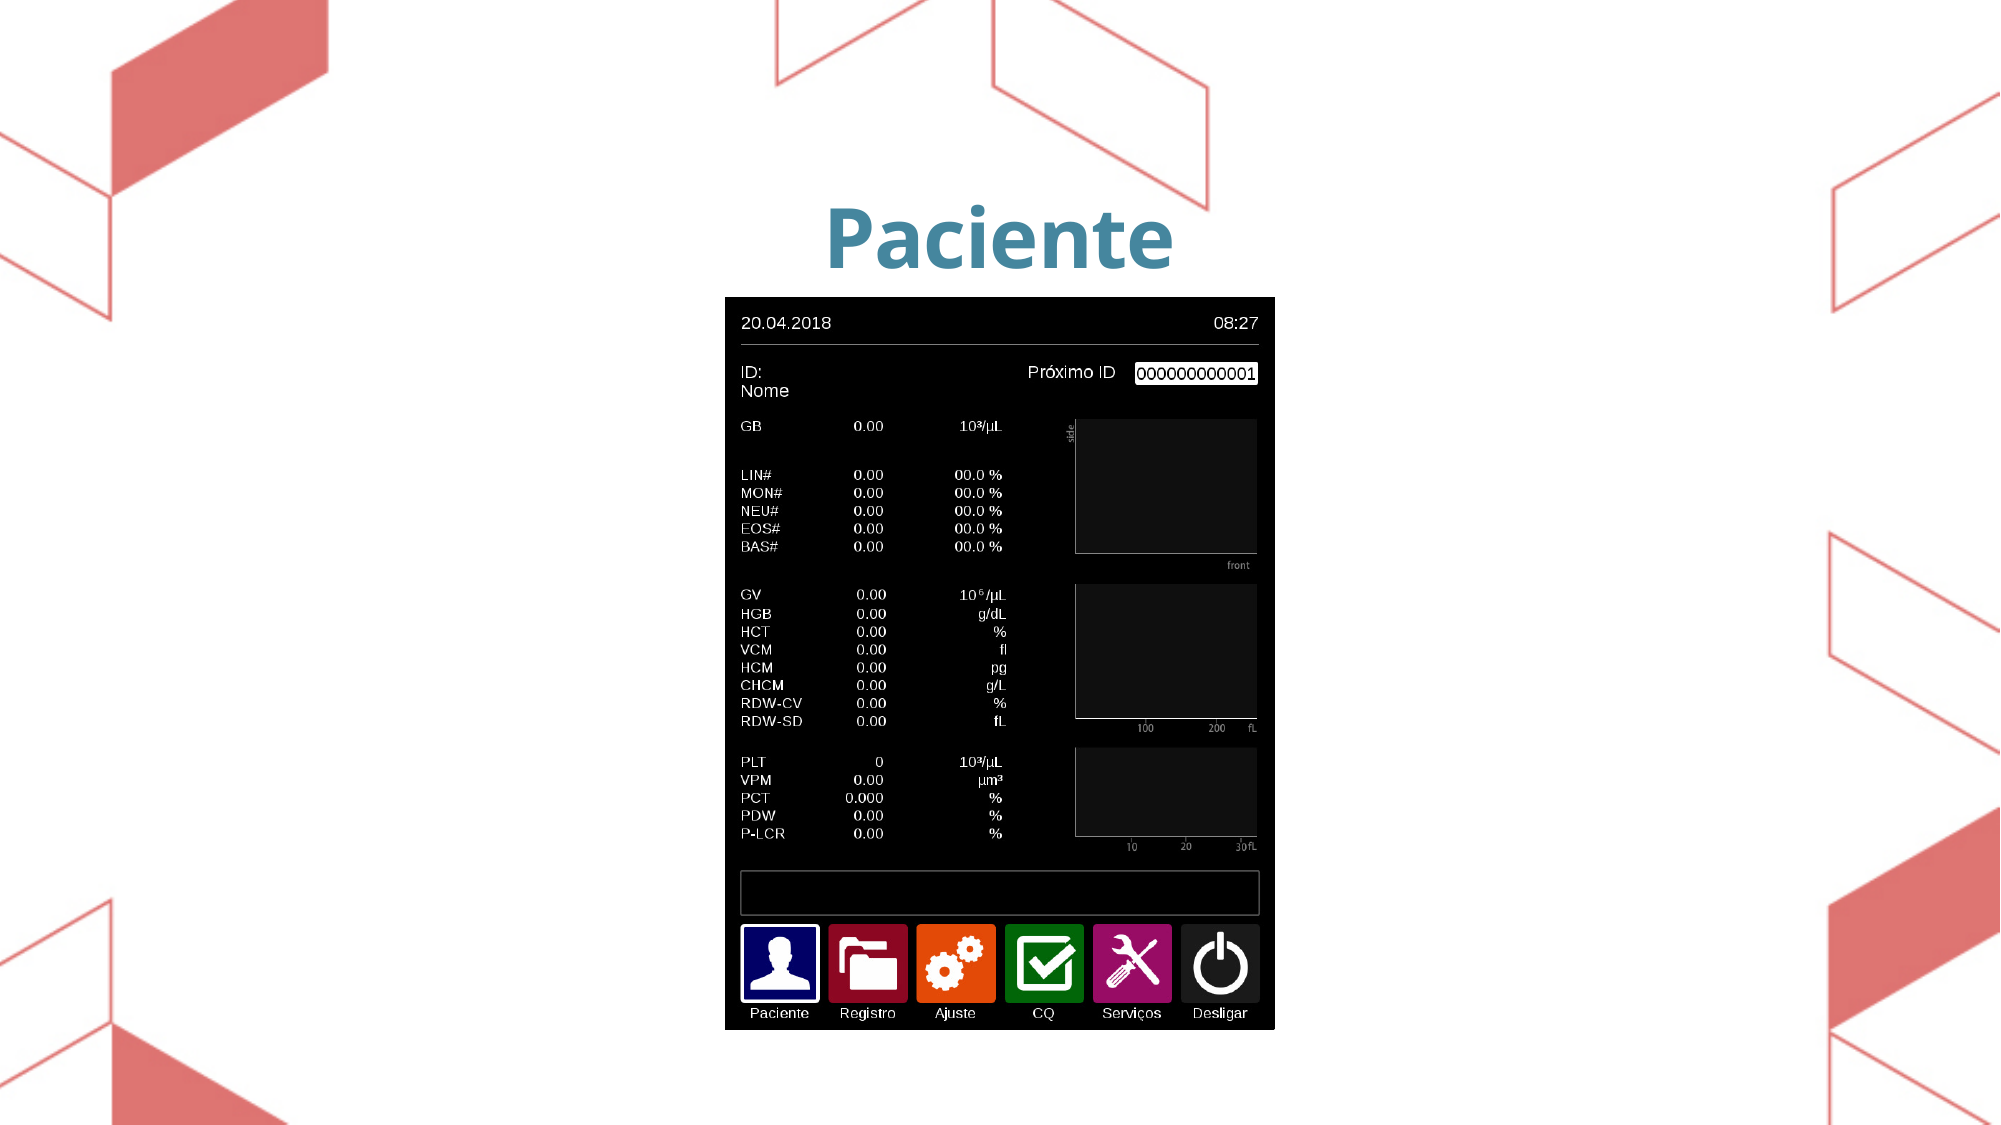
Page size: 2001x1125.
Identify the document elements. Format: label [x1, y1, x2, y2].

picture [0, 0, 2000, 1125]
list [725, 297, 1275, 1030]
